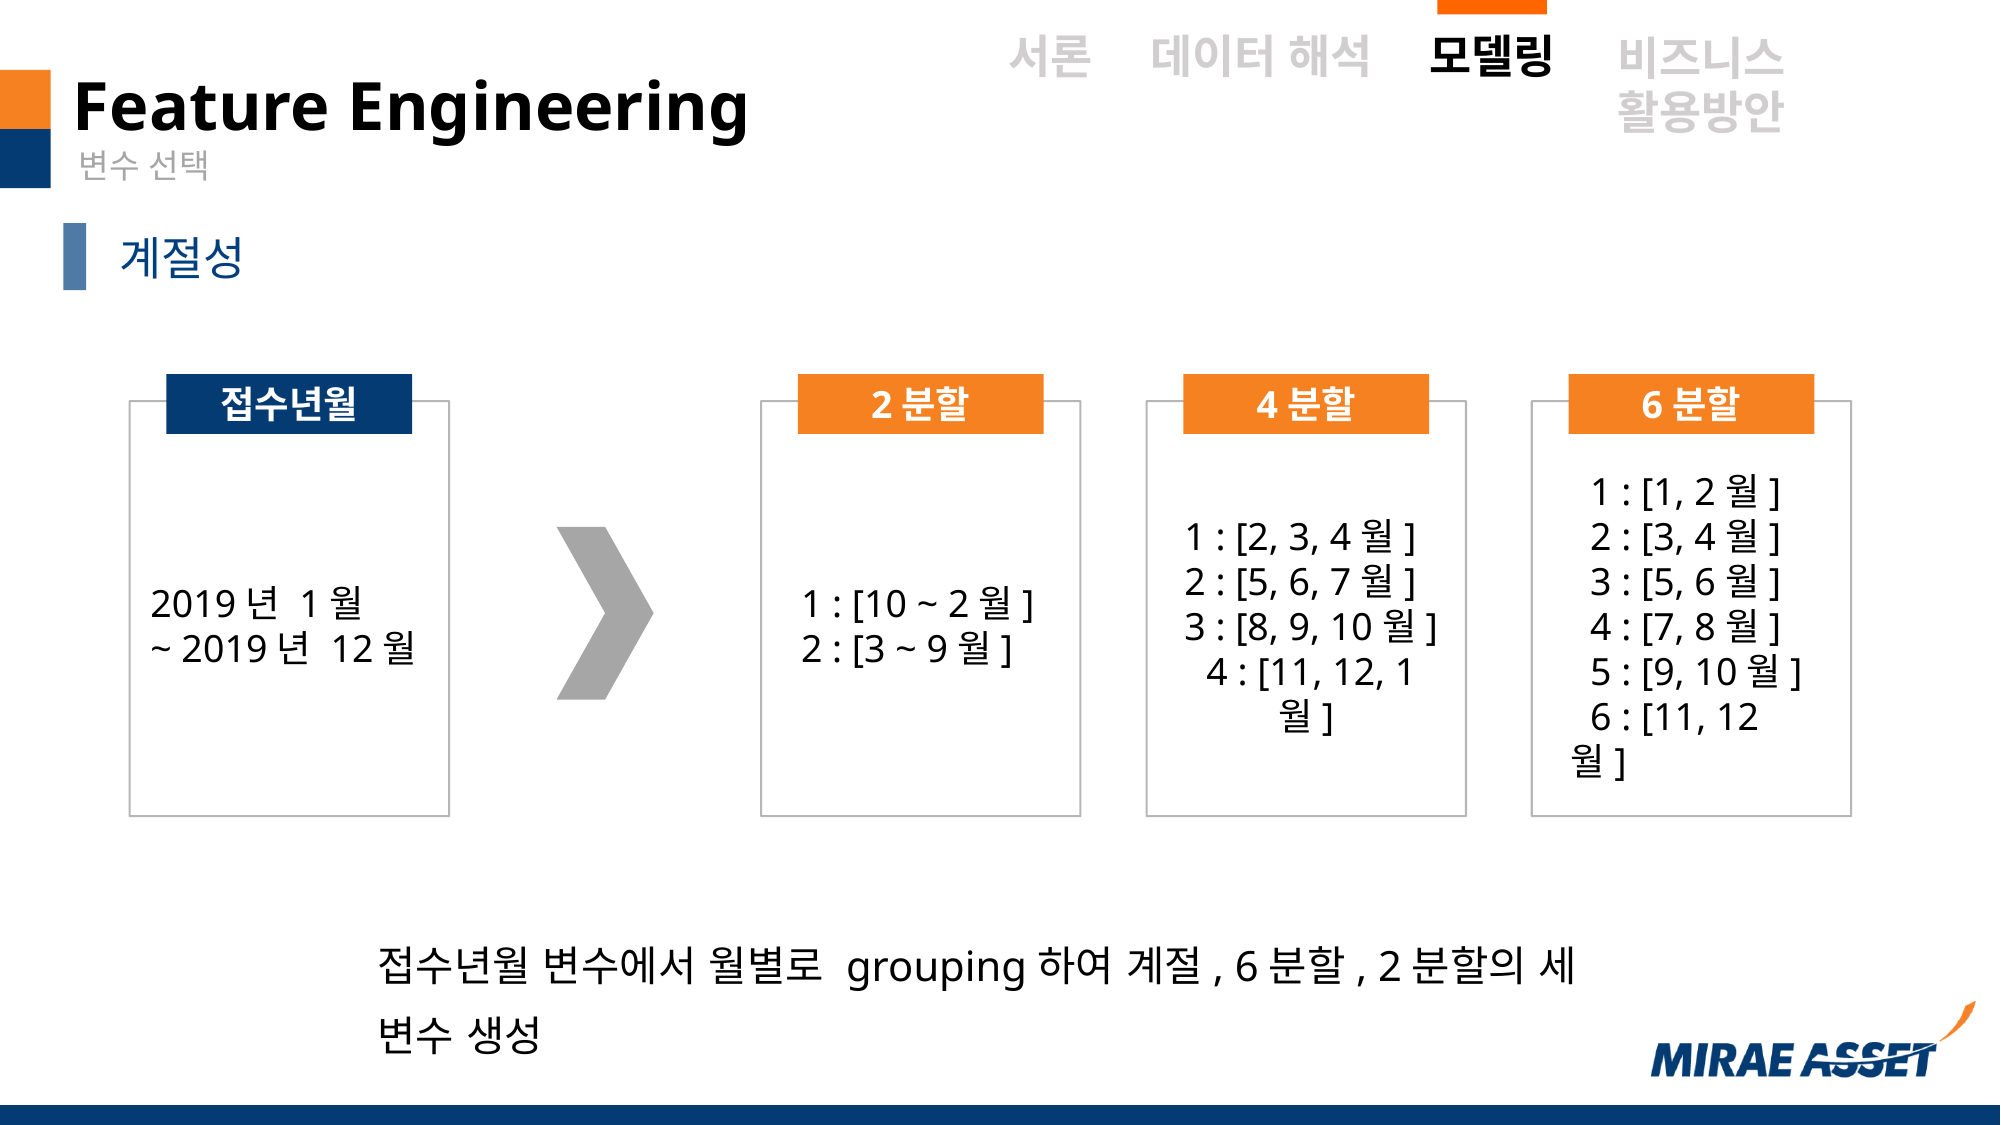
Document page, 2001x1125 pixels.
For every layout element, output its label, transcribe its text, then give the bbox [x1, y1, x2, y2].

text_box 데이터 해석 [1135, 20, 1388, 91]
text_box 비즈니스 활용방안 [1603, 21, 1977, 147]
text_box 계절성 [86, 222, 280, 292]
text_box [62, 222, 87, 291]
text_box [1146, 400, 1467, 817]
text_box 모델링 [1414, 20, 1570, 91]
text_box 1 : [1, 2월] 2 : [3, 4월] 3 : [5, 6월] 4 : [7, 8월] 5 : [9, 10월] 6 : [11, 12월] [1556, 460, 1827, 791]
text_box 접수년월 [166, 374, 413, 434]
text_box 접수년월 변수에서 월별로 grouping하여 계절, 6분할, 2분할의 세 변수 생성 [362, 912, 1638, 1068]
text_box [554, 525, 655, 701]
text_box 2분할 [797, 374, 1044, 434]
text_box [760, 400, 1081, 817]
text_box 서론 [994, 20, 1108, 91]
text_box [0, 69, 51, 189]
text_box [129, 400, 450, 817]
text_box Feature Engineering [58, 56, 939, 151]
text_box 2019년 1월 ~ 2019년 12월 [135, 572, 432, 678]
text_box [1436, 0, 1548, 15]
text_box [1531, 400, 1852, 817]
picture [1644, 997, 1977, 1085]
text_box 6분할 [1568, 374, 1815, 434]
text_box 1 : [2, 3, 4월] 2 : [5, 6, 7월] 3 : [8, 9, 10월] 4 : [11, 12, 1월] [1150, 505, 1463, 746]
text_box 1 : [10 ~ 2월] 2 : [3 ~ 9월] [786, 572, 1050, 678]
text_box 변수 선택 [64, 138, 516, 193]
text_box 4분할 [1183, 374, 1430, 434]
